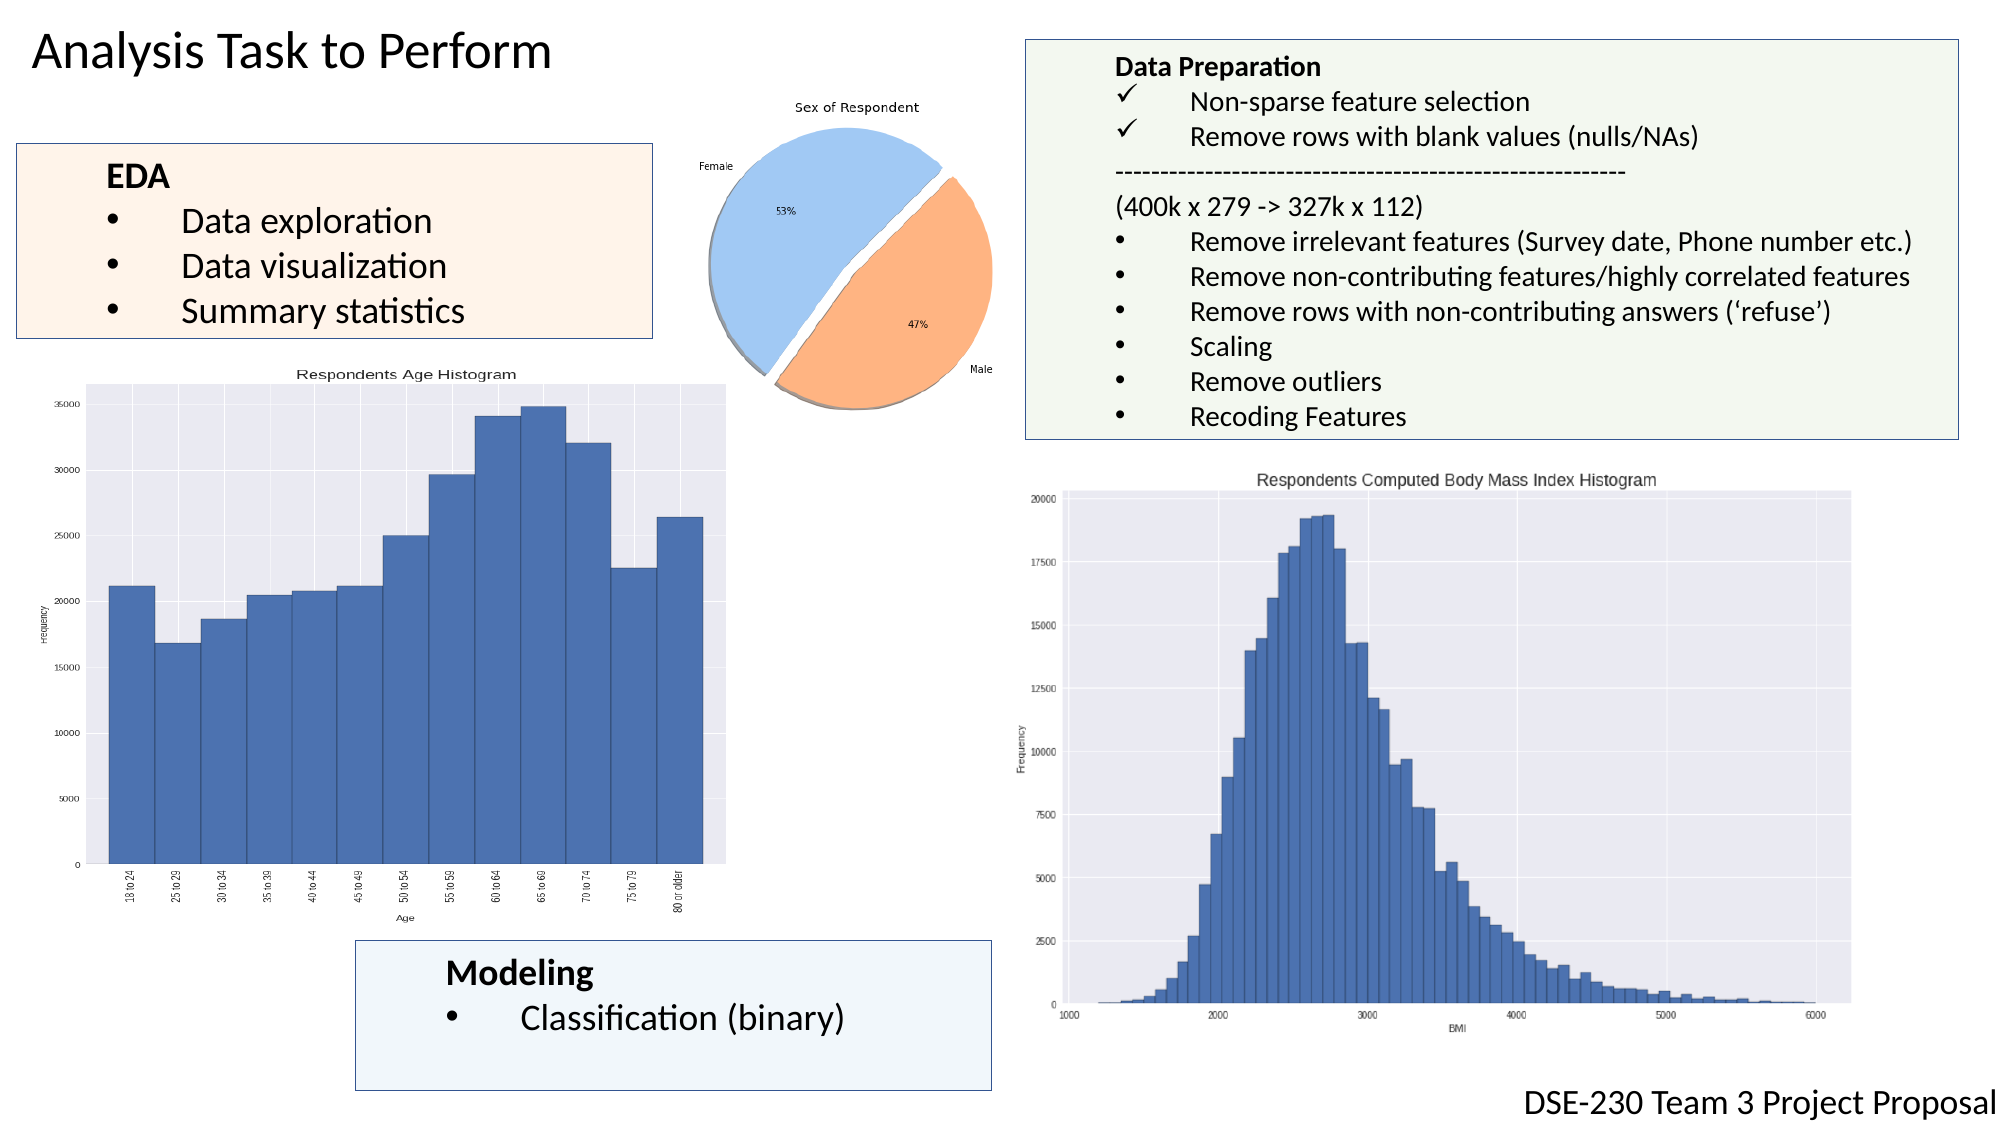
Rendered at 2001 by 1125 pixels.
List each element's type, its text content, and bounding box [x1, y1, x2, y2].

title Analysis Task to Perform [16, 12, 570, 91]
picture [41, 90, 1046, 925]
text_box DSE-230 Team 3 Project Proposal [1509, 1063, 2000, 1125]
text_box Data Preparation Non-sparse feature selection Remove rows with blank values (nulls/NAs) --------------------------------------------------------- (400k x 279 -> 327k x 112) Remove irrelevant features (Survey date, Phone number etc.) Remove non-contributing features/highly correlated features Remove rows with non-contributing answers (‘refuse’) Scaling Remove outliers Recoding Features [1025, 39, 1959, 440]
picture [1008, 464, 1859, 1044]
text_box Modeling Classification (binary) [355, 940, 992, 1091]
text_box EDA Data exploration Data visualization Summary statistics [16, 143, 653, 339]
